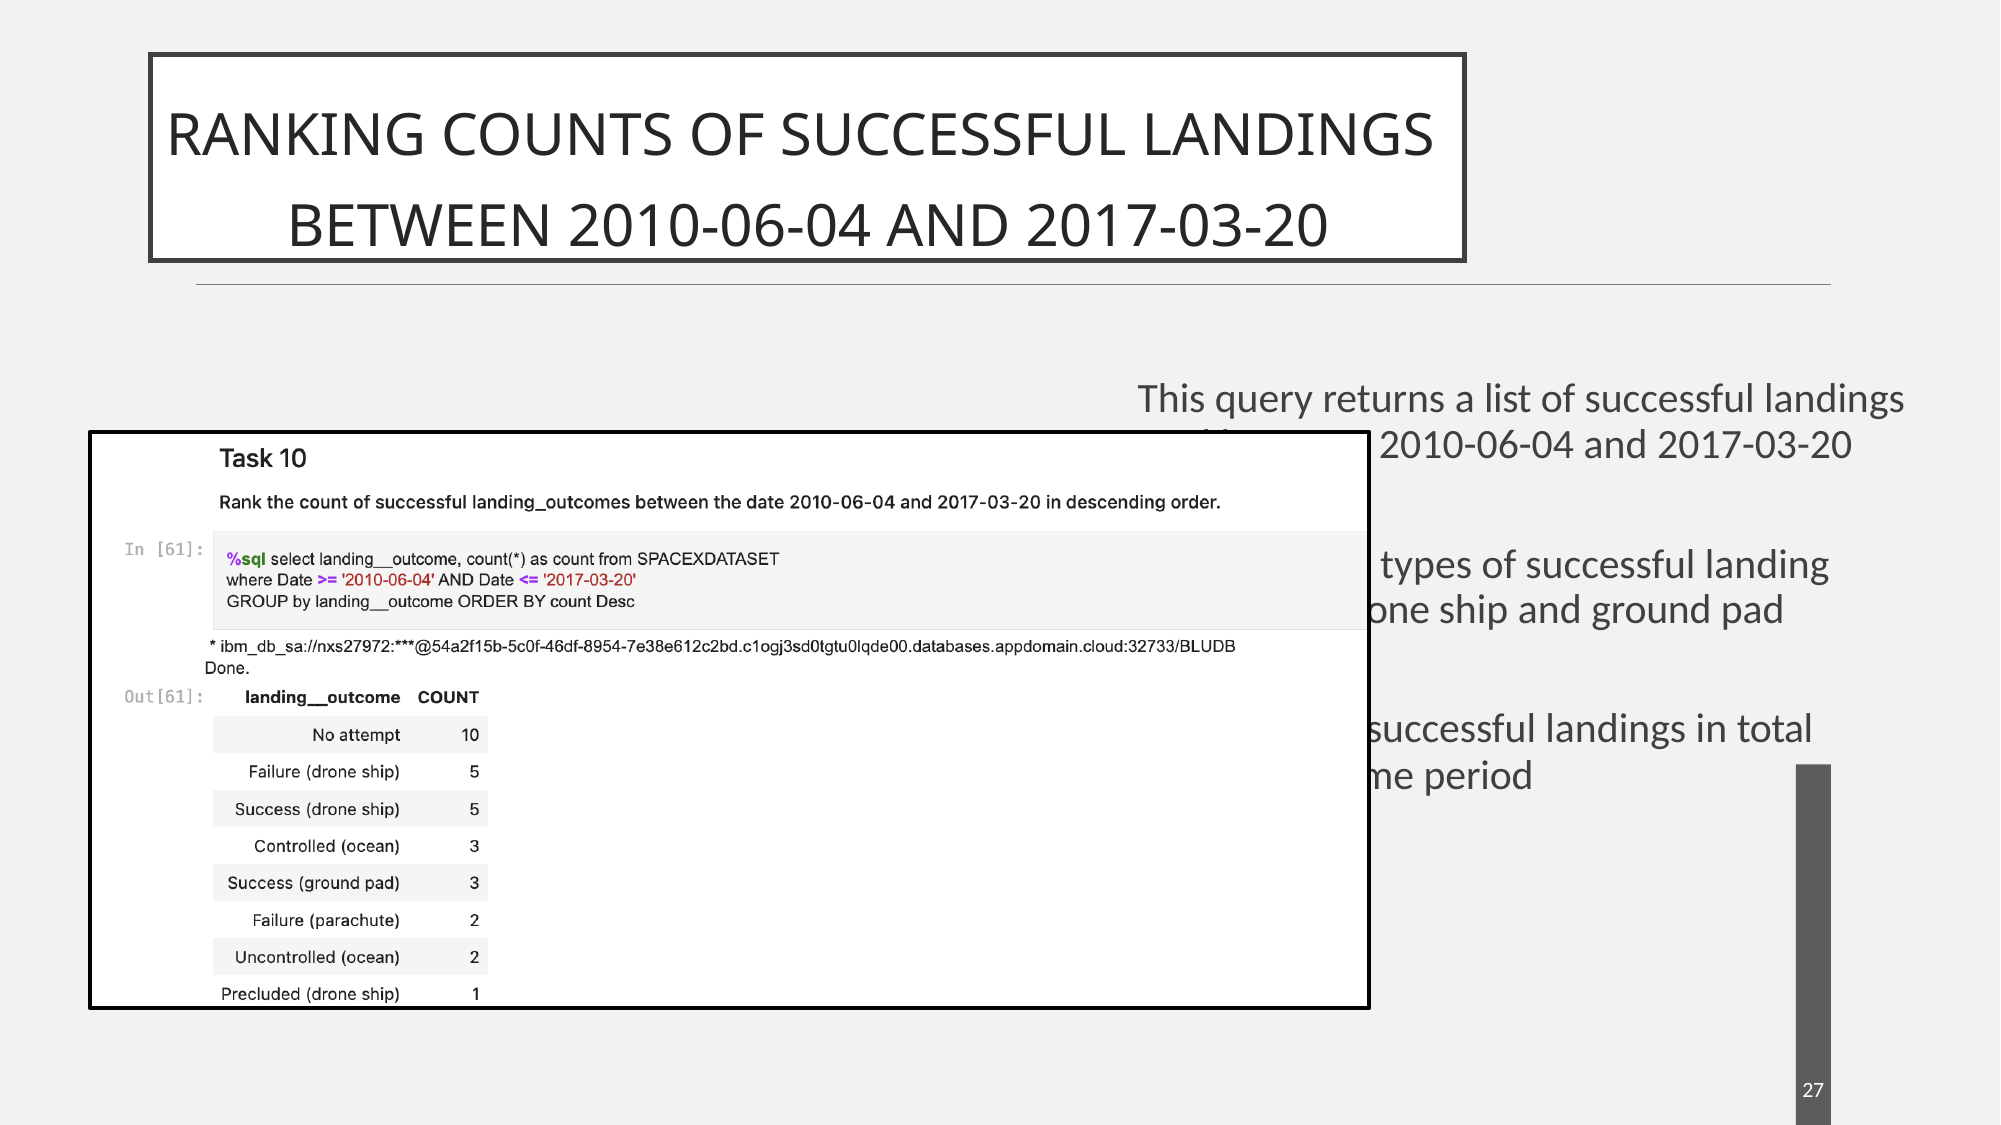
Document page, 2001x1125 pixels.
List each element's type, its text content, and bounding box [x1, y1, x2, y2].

slide_number 27 [1795, 764, 1831, 1125]
text_box This query returns a list of successful landings and between 2010-06-04 and 2017-03-20 inclusively. There are two types of successful landing outcomes: drone ship and ground pad landings. There were 8 successful landings in total during this time period [1135, 370, 1908, 799]
picture [91, 434, 1367, 1006]
title Ranking Counts of Successful Landings Between 2010-06-04 and 2017-03-20 [148, 52, 1467, 263]
